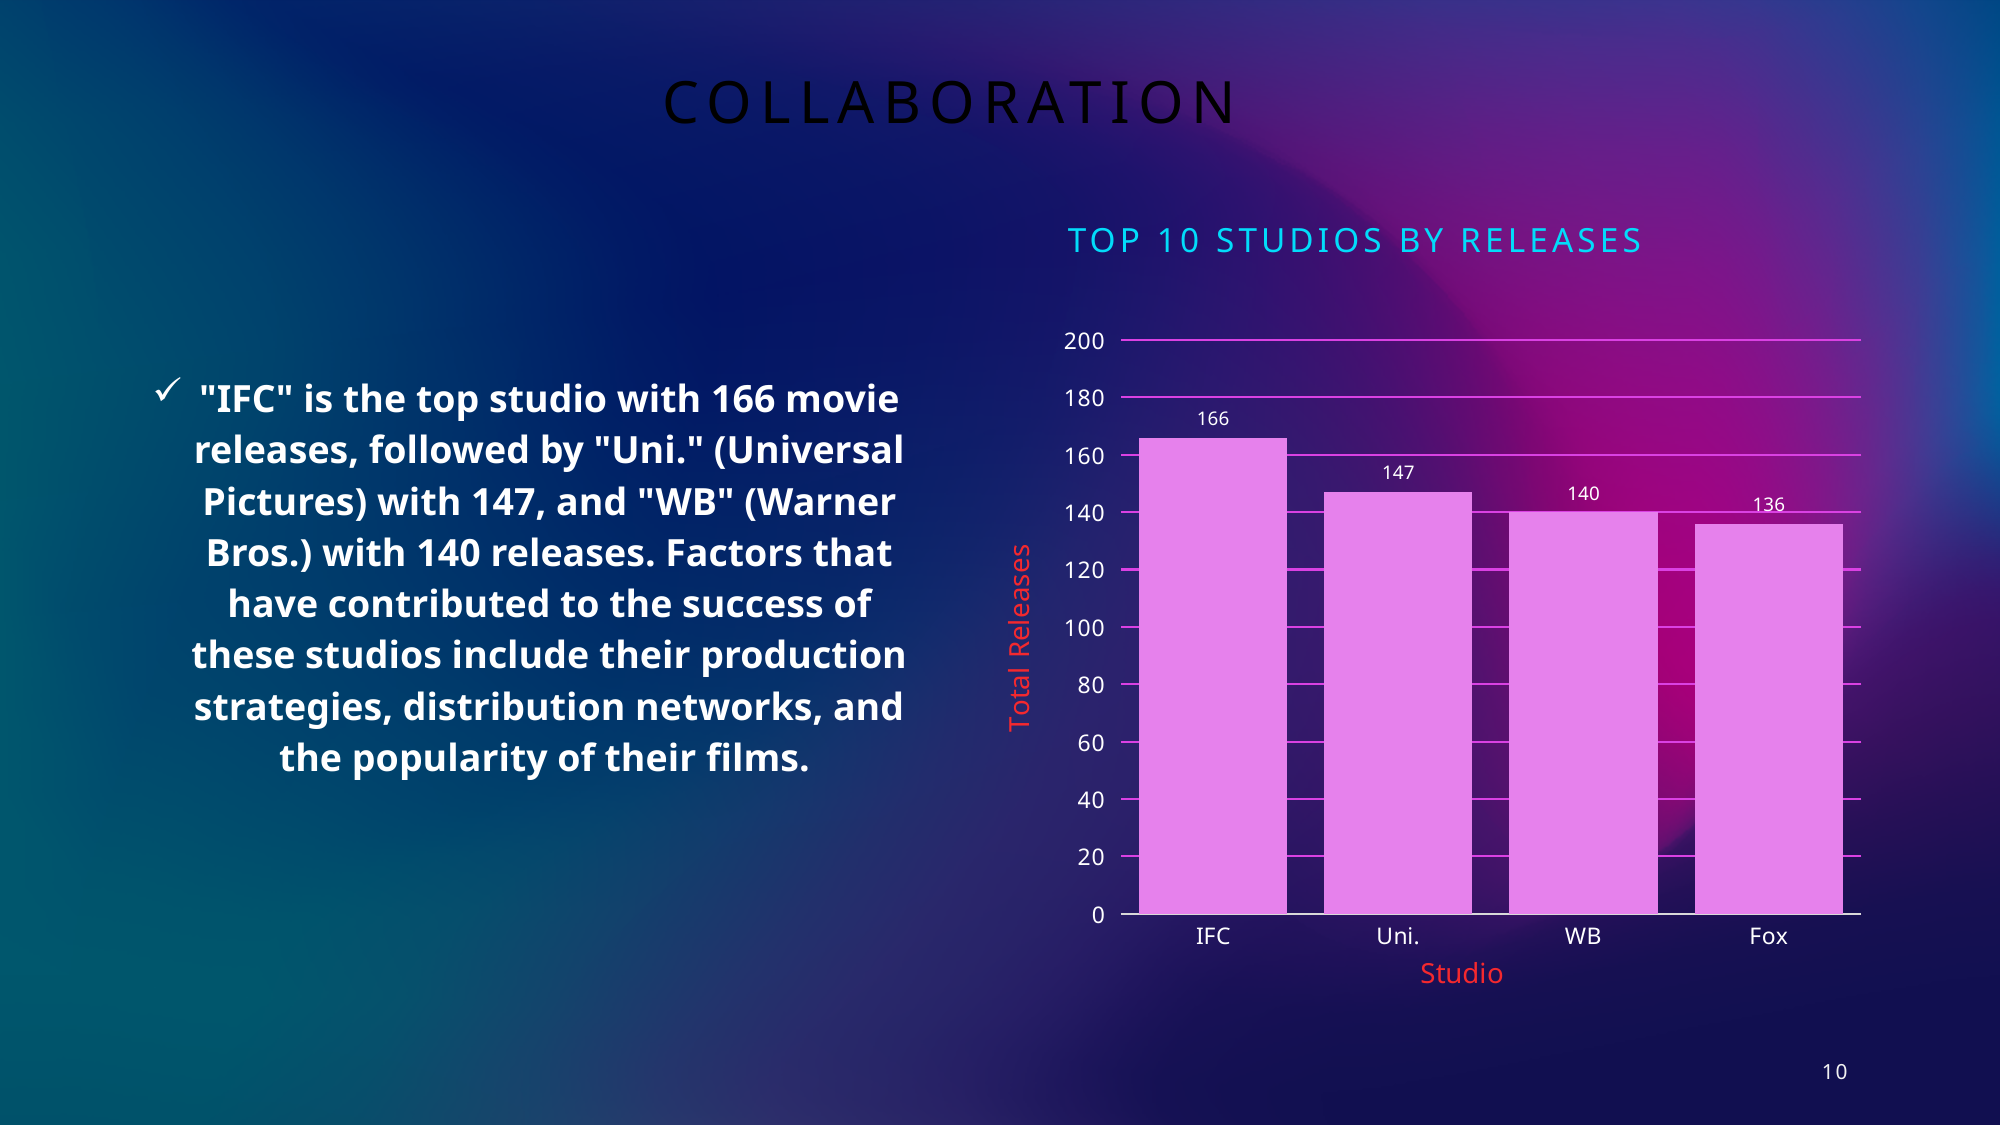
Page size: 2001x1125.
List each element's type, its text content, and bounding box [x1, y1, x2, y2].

chart [933, 319, 1863, 1000]
text_box "IFC" is the top studio with 166 movie releases, followed by "Uni." (Universal Pictures) with 147, and "WB" (Warner Bros.) with 140 releases. Factors that have contributed to the success of these studios include their production strategies, distribution networks, and the popularity of their films. [119, 361, 933, 861]
slide_number 10 [1412, 1042, 1863, 1103]
title COLLABORATION [352, 40, 1548, 145]
picture [0, 0, 2000, 1125]
list Top 10 Studios by releases [973, 215, 1736, 299]
